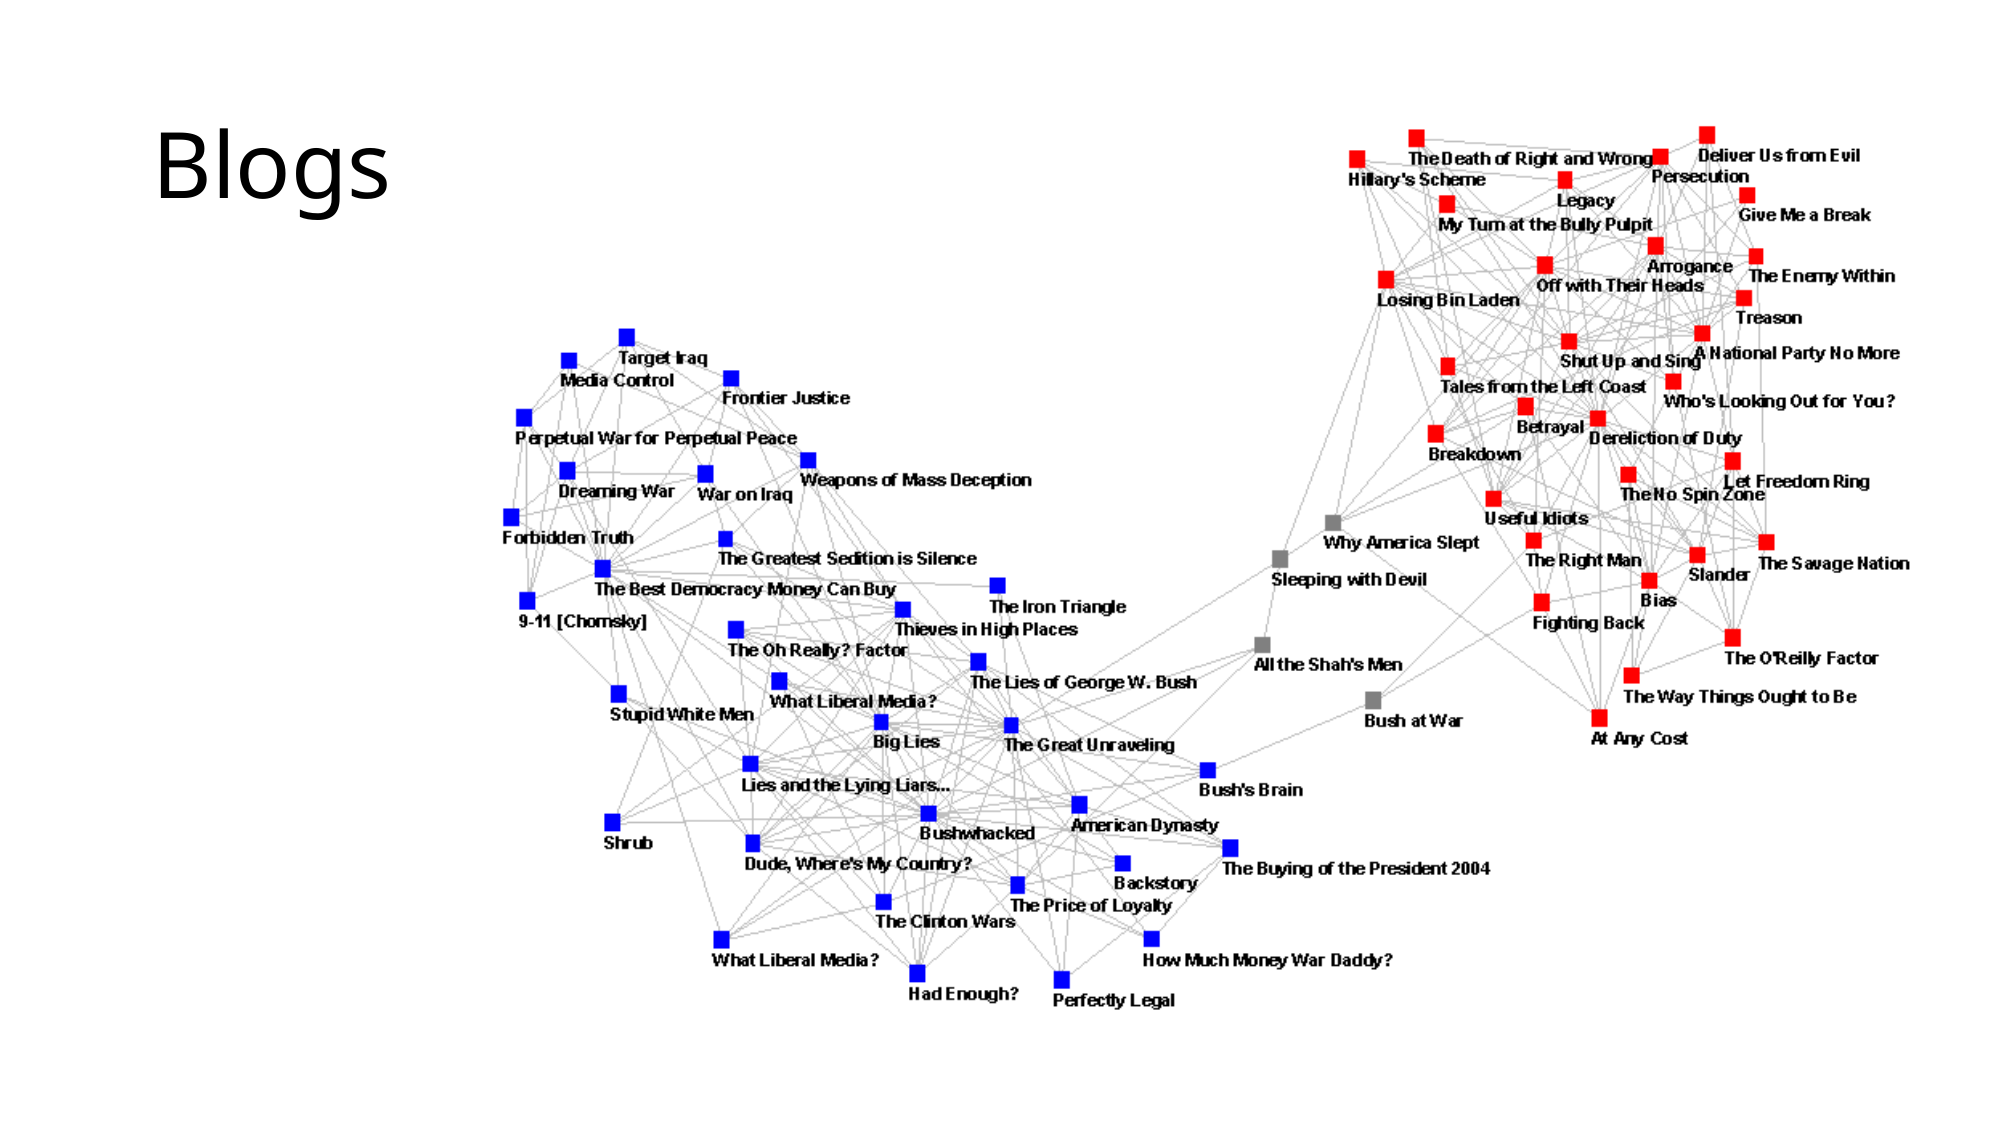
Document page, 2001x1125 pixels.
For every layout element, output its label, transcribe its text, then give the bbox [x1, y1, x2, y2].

title Blogs [137, 59, 1863, 278]
picture [477, 101, 1942, 1052]
